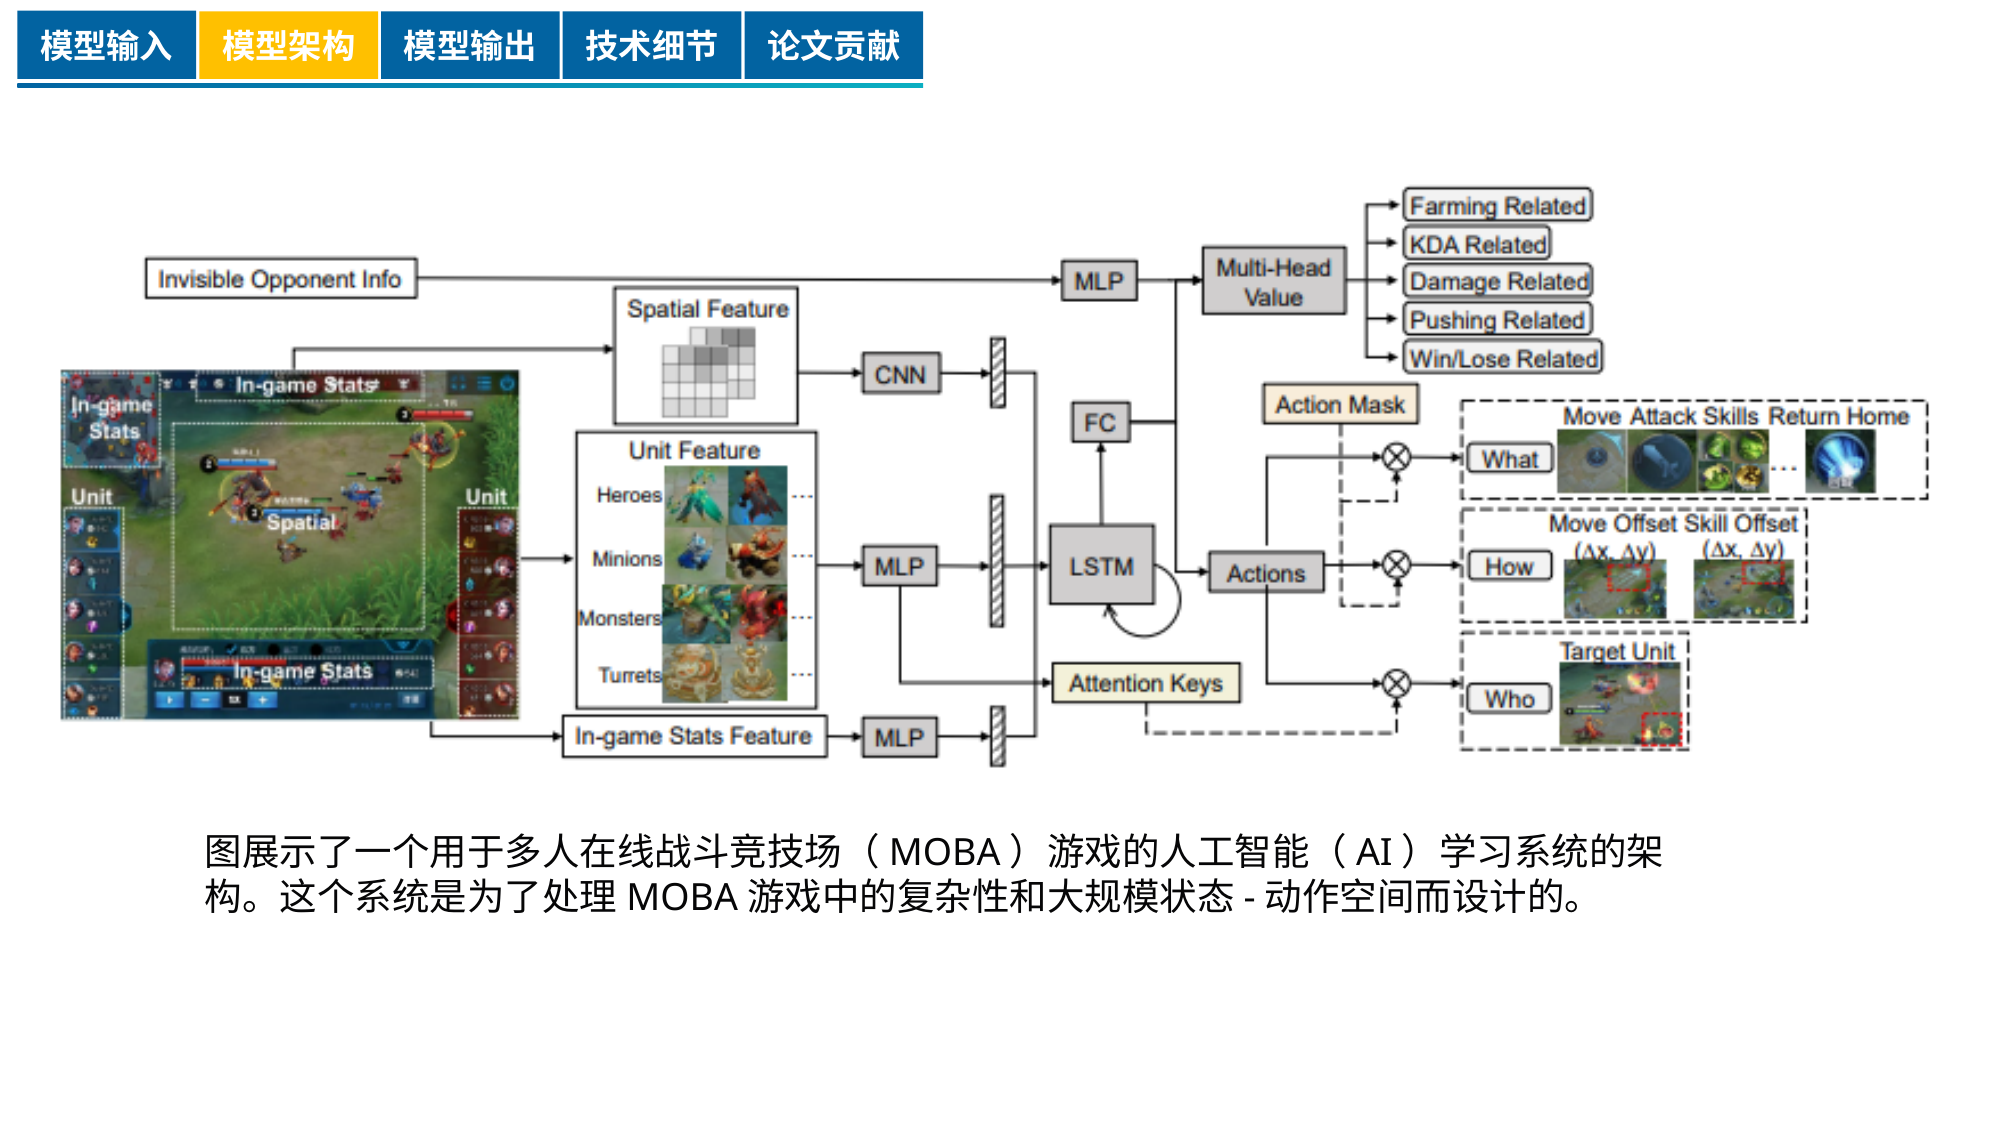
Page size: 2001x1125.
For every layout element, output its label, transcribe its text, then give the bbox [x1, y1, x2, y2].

picture [0, 165, 2000, 786]
text_box [16, 82, 924, 89]
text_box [17, 10, 924, 79]
text_box 图展示了一个用于多人在线战斗竞技场（MOBA）游戏的人工智能（AI）学习系统的架构。这个系统是为了处理MOBA游戏中的复杂性和大规模状态-动作空间而设计的。 [190, 820, 1680, 926]
